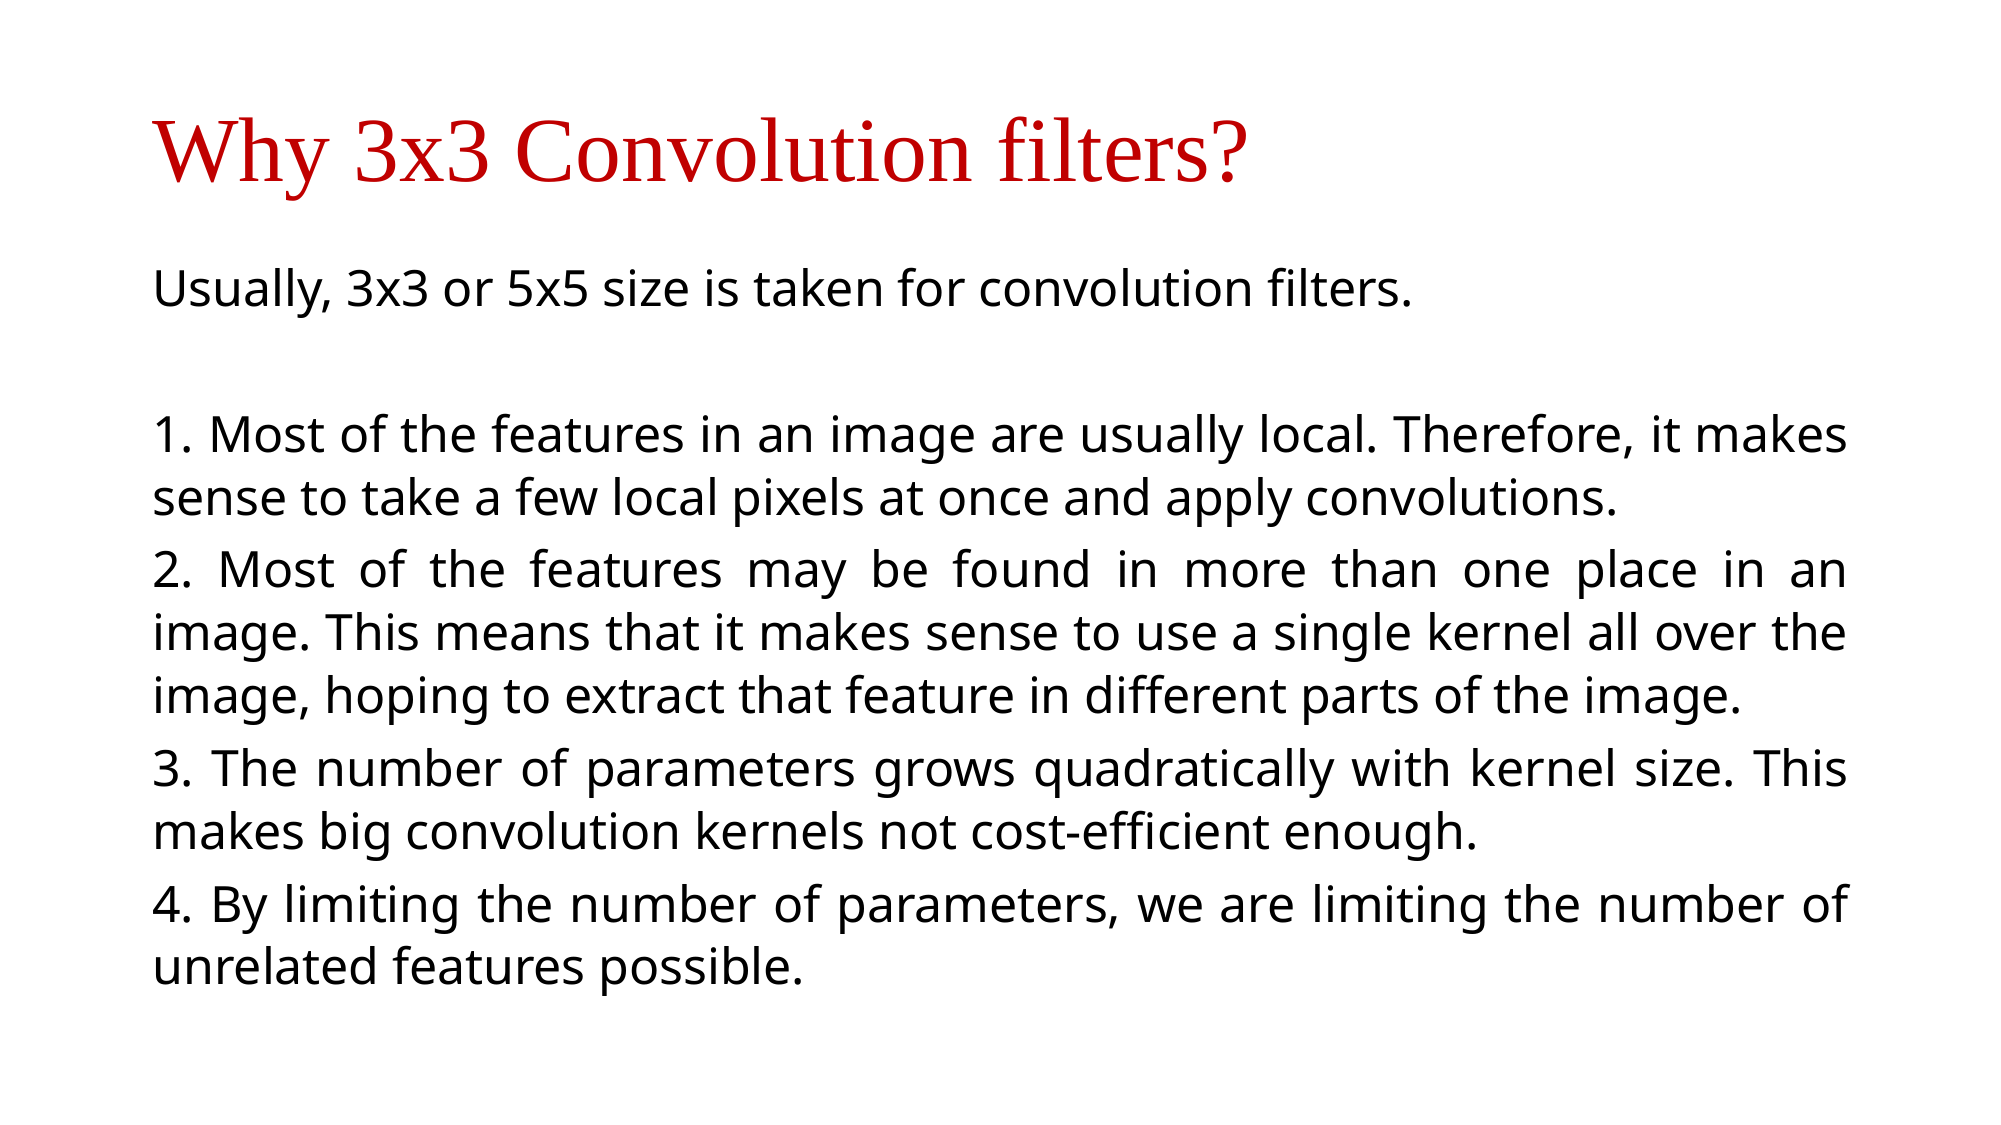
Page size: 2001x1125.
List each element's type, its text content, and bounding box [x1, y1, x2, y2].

text_box Usually, 3x3 or 5x5 size is taken for convolution filters. 1. Most of the features in an image are usually local. Therefore, it makes sense to take a few local pixels at once and apply convolutions. 2. Most of the features may be found in more than one place in an image. This means that it makes sense to use a single kernel all over the image, hoping to extract that feature in different parts of the image. 3. The number of parameters grows quadratically with kernel size. This makes big convolution kernels not cost-efficient enough. 4. By limiting the number of parameters, we are limiting the number of unrelated features possible. [150, 243, 1851, 996]
title Why 3x3 Convolution filters? [150, 87, 1486, 243]
